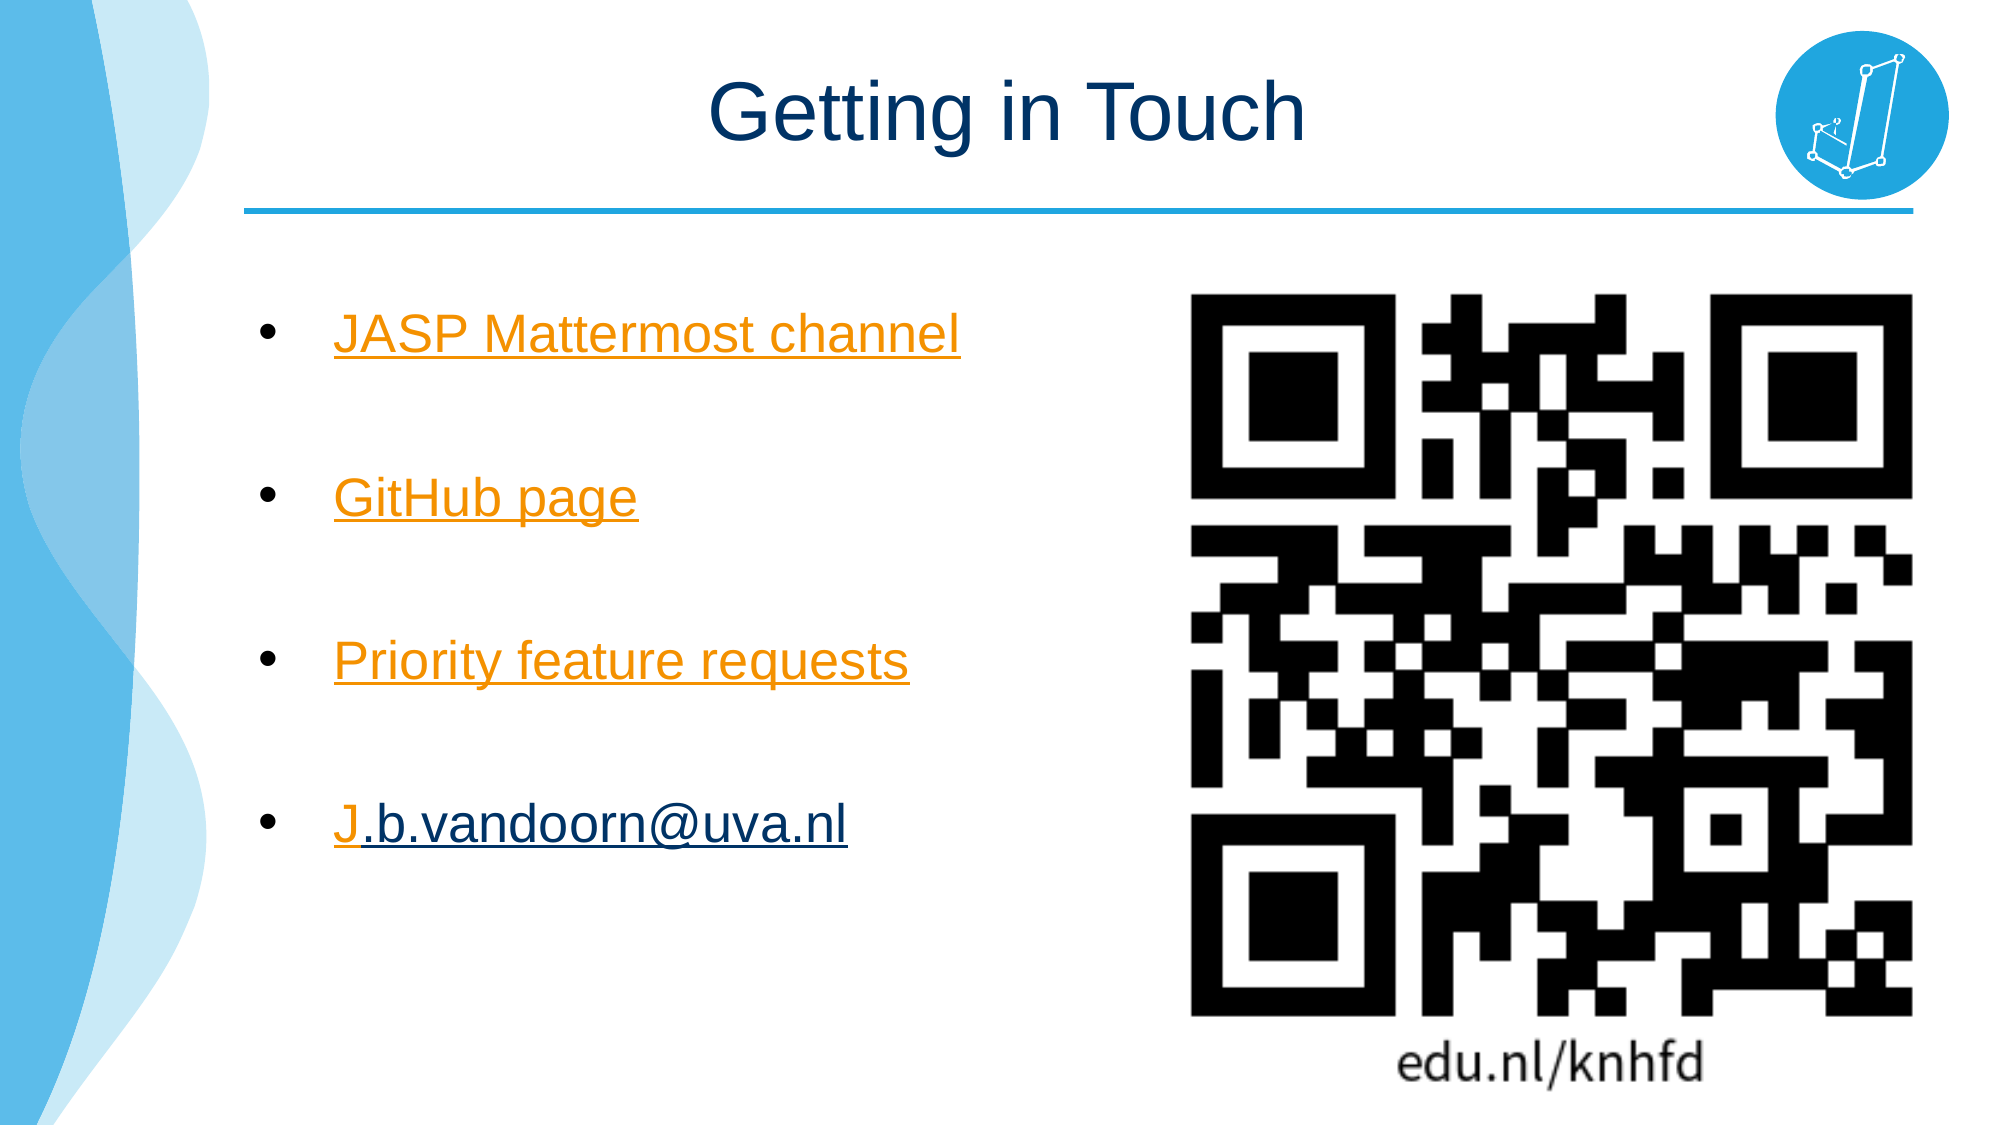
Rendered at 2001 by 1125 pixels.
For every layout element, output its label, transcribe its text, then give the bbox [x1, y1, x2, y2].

title Getting in Touch [244, 19, 1772, 212]
picture [1168, 271, 1937, 1106]
list JASP Mattermost channel GitHub page Priority feature requests J.b.vandoorn@uva.nl [244, 290, 1168, 977]
